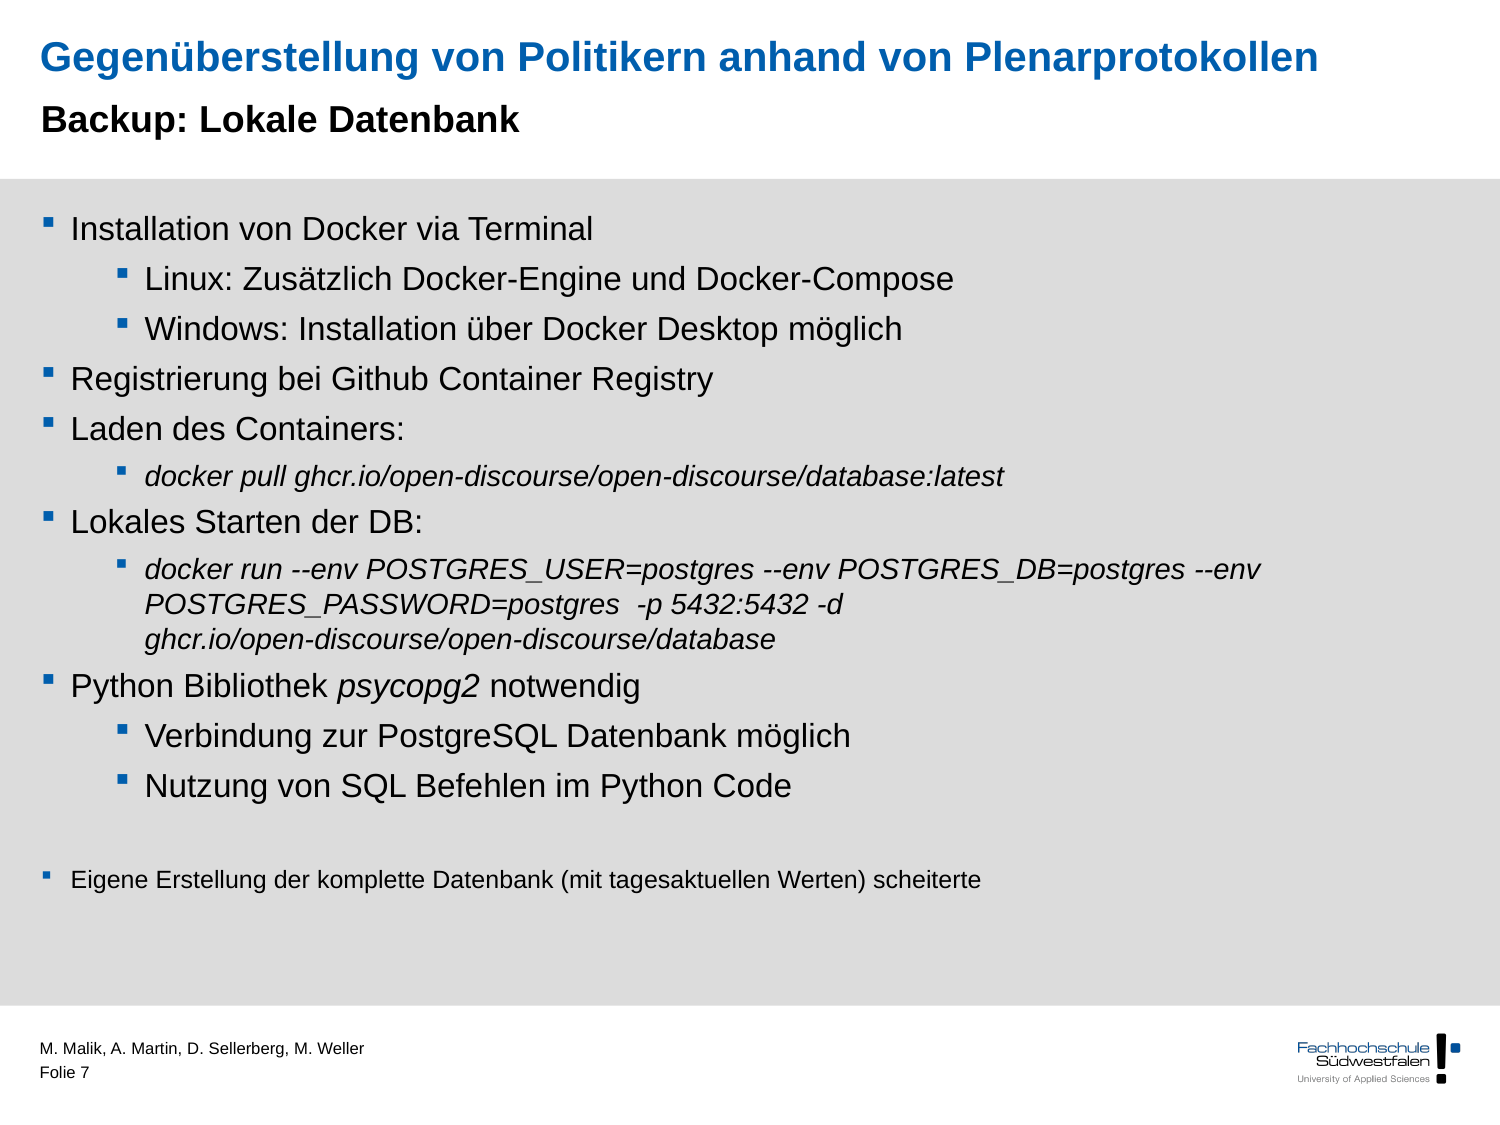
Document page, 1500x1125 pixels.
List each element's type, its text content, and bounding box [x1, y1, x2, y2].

list Backup: Lokale Datenbank [40, 88, 1458, 149]
footer M. Malik, A. Martin, D. Sellerberg, M. Weller [39, 1037, 1160, 1061]
title Gegenüberstellung von Politikern anhand von Plenarprotokollen [39, 30, 1460, 88]
list Installation von Docker via Terminal Linux: Zusätzlich Docker-Engine und Docker-Compose Windows: Installation über Docker Desktop möglich Registrierung bei Github Container Registry Laden des Containers: docker pull ghcr.io/open-discourse/open-discourse/database:latest Lokales Starten der DB: docker run --env POSTGRES_USER=postgres --env POSTGRES_DB=postgres --env POSTGRES_PASSWORD=postgres -p 5432:5432 -d ghcr.io/open-discourse/open-discourse/database Python Bibliothek psycopg2 notwendig Verbindung zur PostgreSQL Datenbank möglich Nutzung von SQL Befehlen im Python Code Eigene Erstellung der komplette Datenbank (mit tagesaktuellen Werten) scheiterte [40, 207, 1460, 1006]
